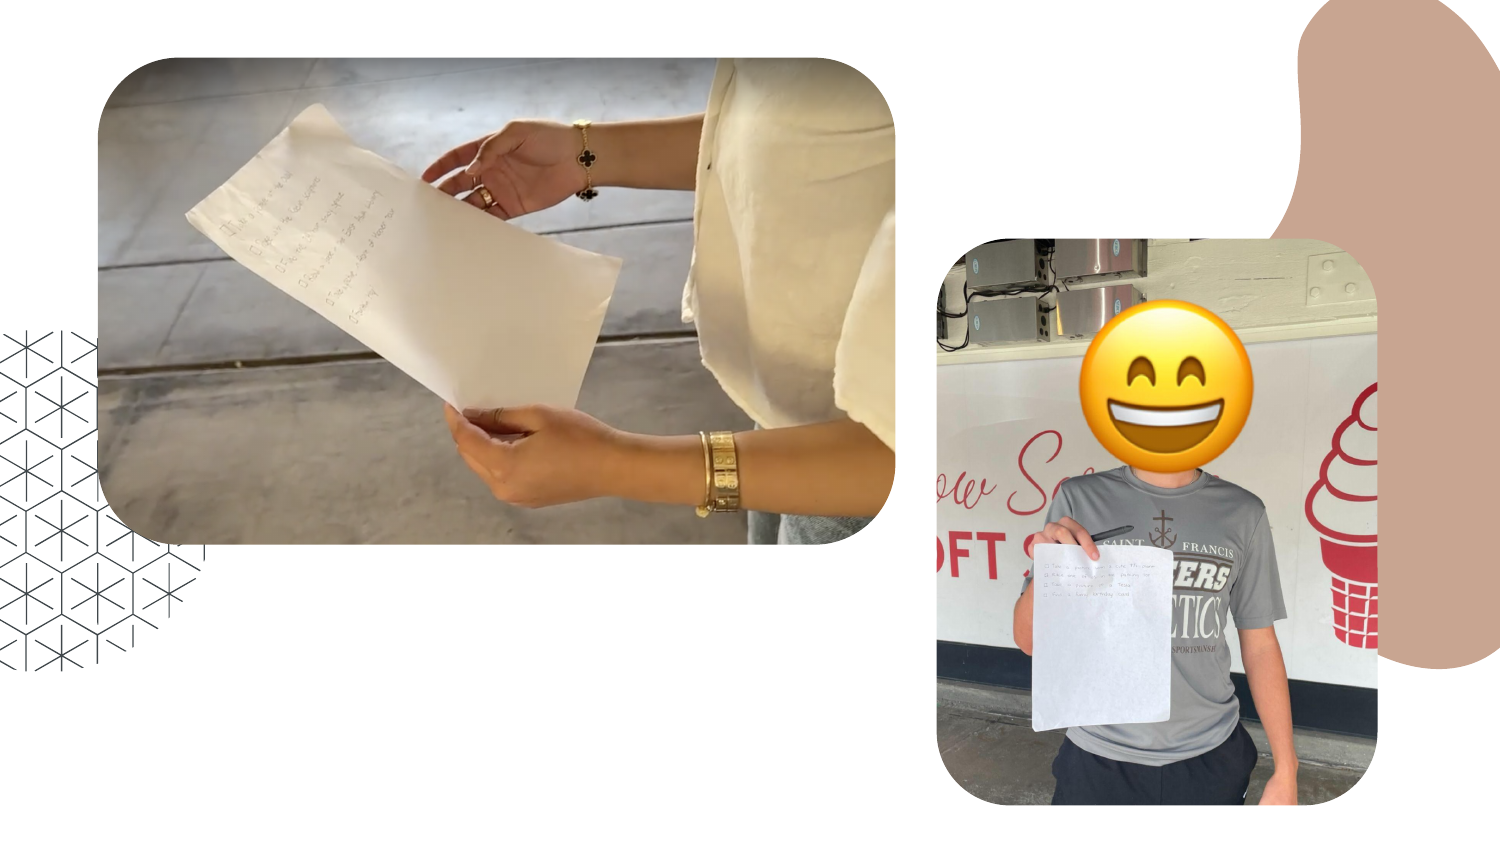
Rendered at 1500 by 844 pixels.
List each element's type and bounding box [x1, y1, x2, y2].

picture [97, 57, 896, 545]
picture [936, 238, 1378, 806]
